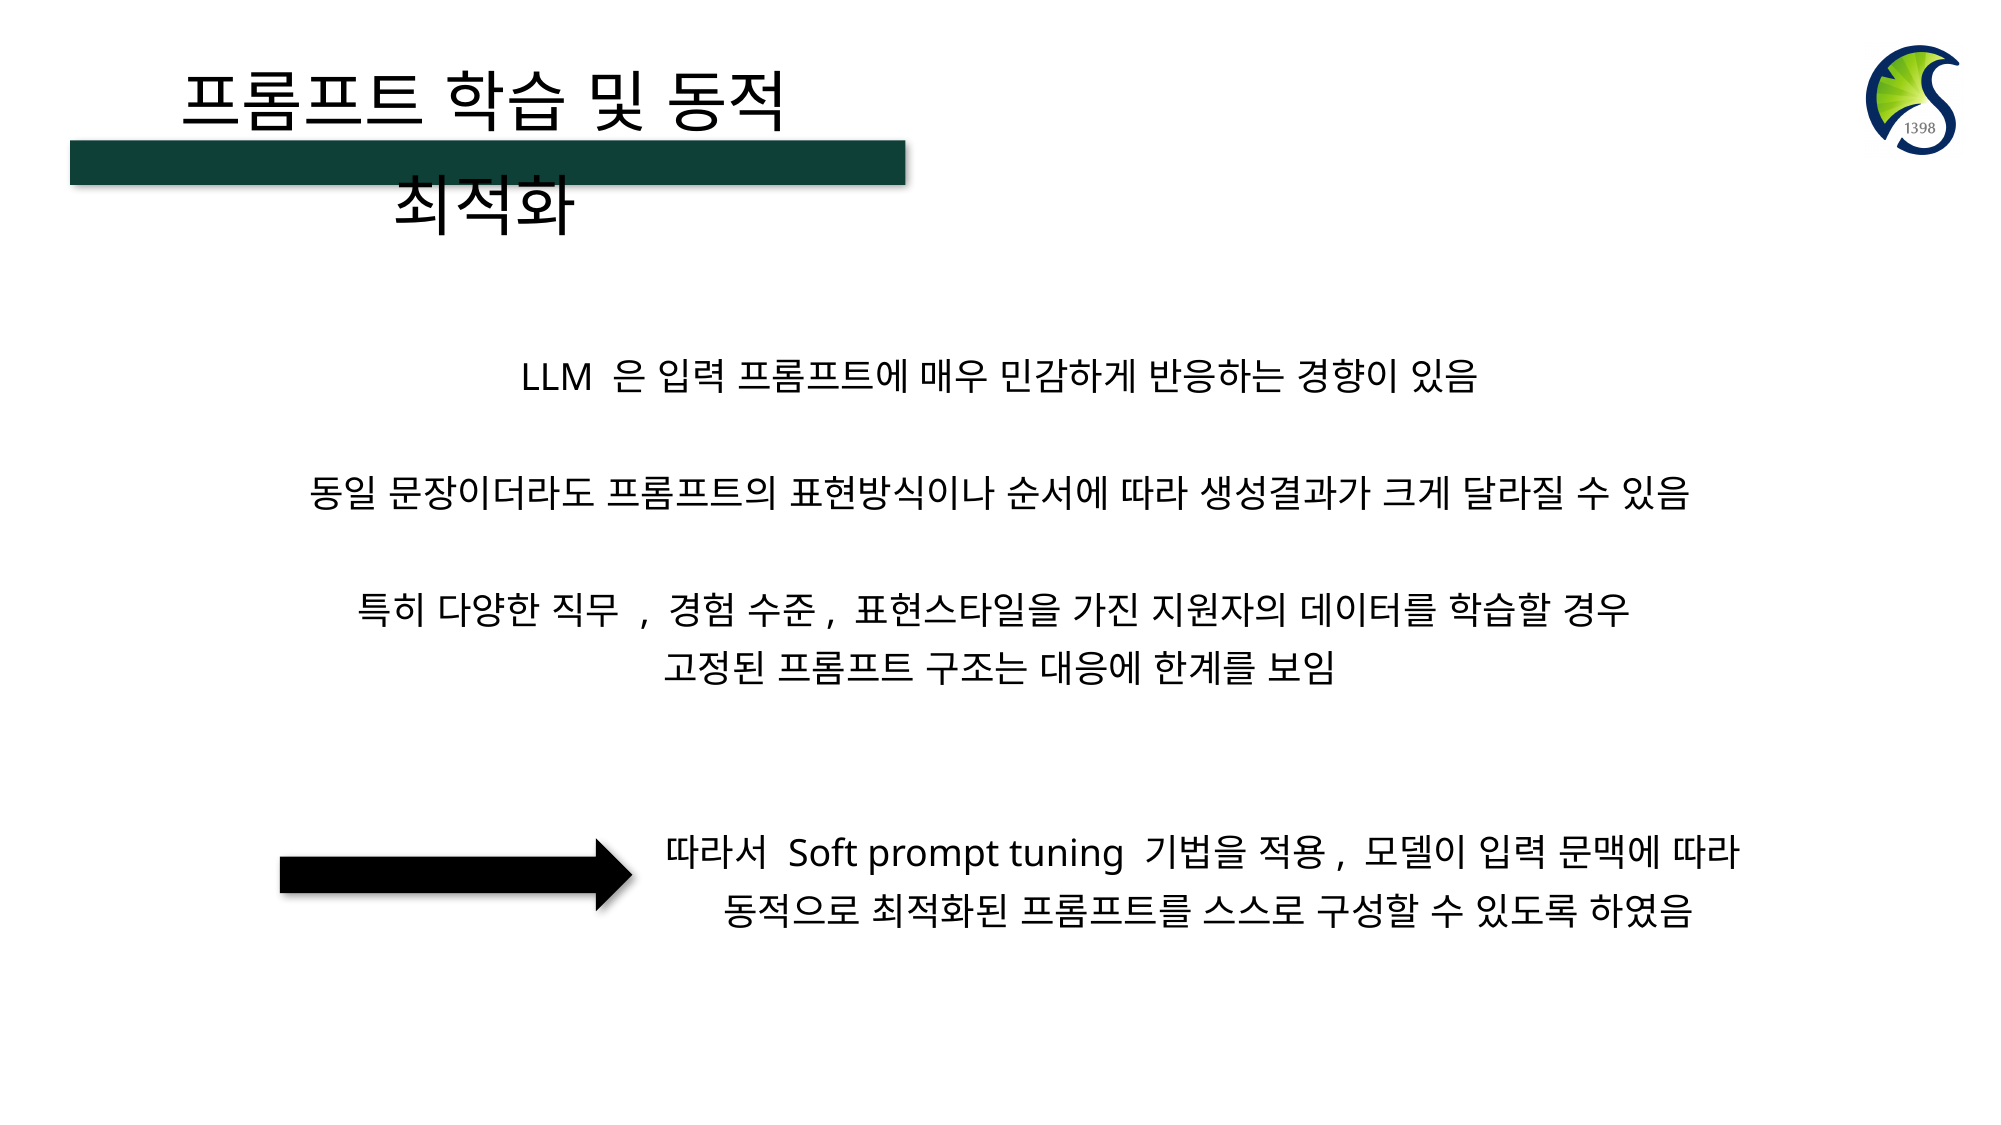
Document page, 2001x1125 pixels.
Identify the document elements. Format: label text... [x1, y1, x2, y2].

text_box LLM 은 입력 프롬프트에 매우 민감하게 반응하는 경향이 있음 동일 문장이더라도 프롬프트의 표현방식이나 순서에 따라 생성결과가 크게 달라질 수 있음 특히 다양한 직무 , 경험 수준, 표현스타일을 가진 지원자의 데이터를 학습할 경우 고정된 프롬프트 구조는 대응에 한계를 보임 [84, 332, 1916, 698]
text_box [279, 807, 1861, 938]
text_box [66, 27, 906, 246]
picture [1862, 42, 1964, 157]
